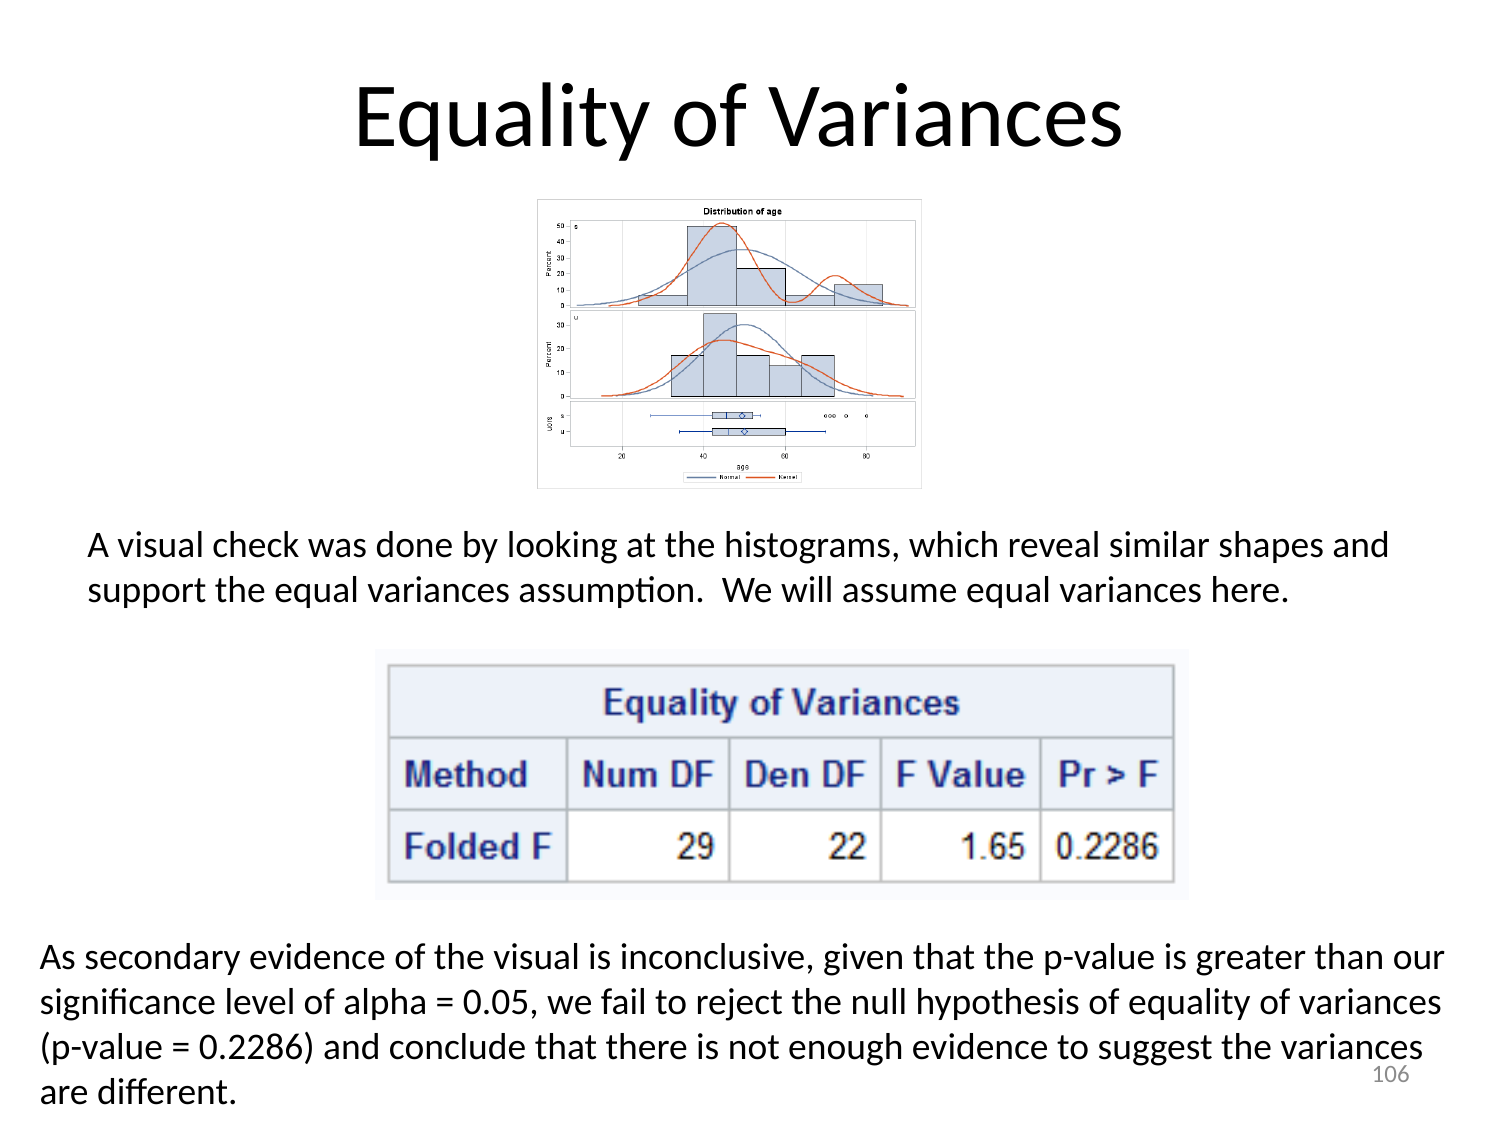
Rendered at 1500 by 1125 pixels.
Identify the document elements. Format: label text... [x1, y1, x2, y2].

slide_number 106 [1074, 1042, 1425, 1103]
title Equality of Variances [75, 45, 1425, 175]
picture [537, 199, 923, 489]
text_box A visual check was done by looking at the histograms, which reveal similar shapes and support the equal variances assumption. We will assume equal variances here. [72, 512, 1435, 618]
text_box As secondary evidence of the visual is inconclusive, given that the p-value is greater than our significance level of alpha = 0.05, we fail to reject the null hypothesis of equality of variances (p-value = 0.2286) and conclude that there is not enough evidence to suggest the variances are different. [24, 879, 1463, 1120]
picture [374, 649, 1190, 901]
